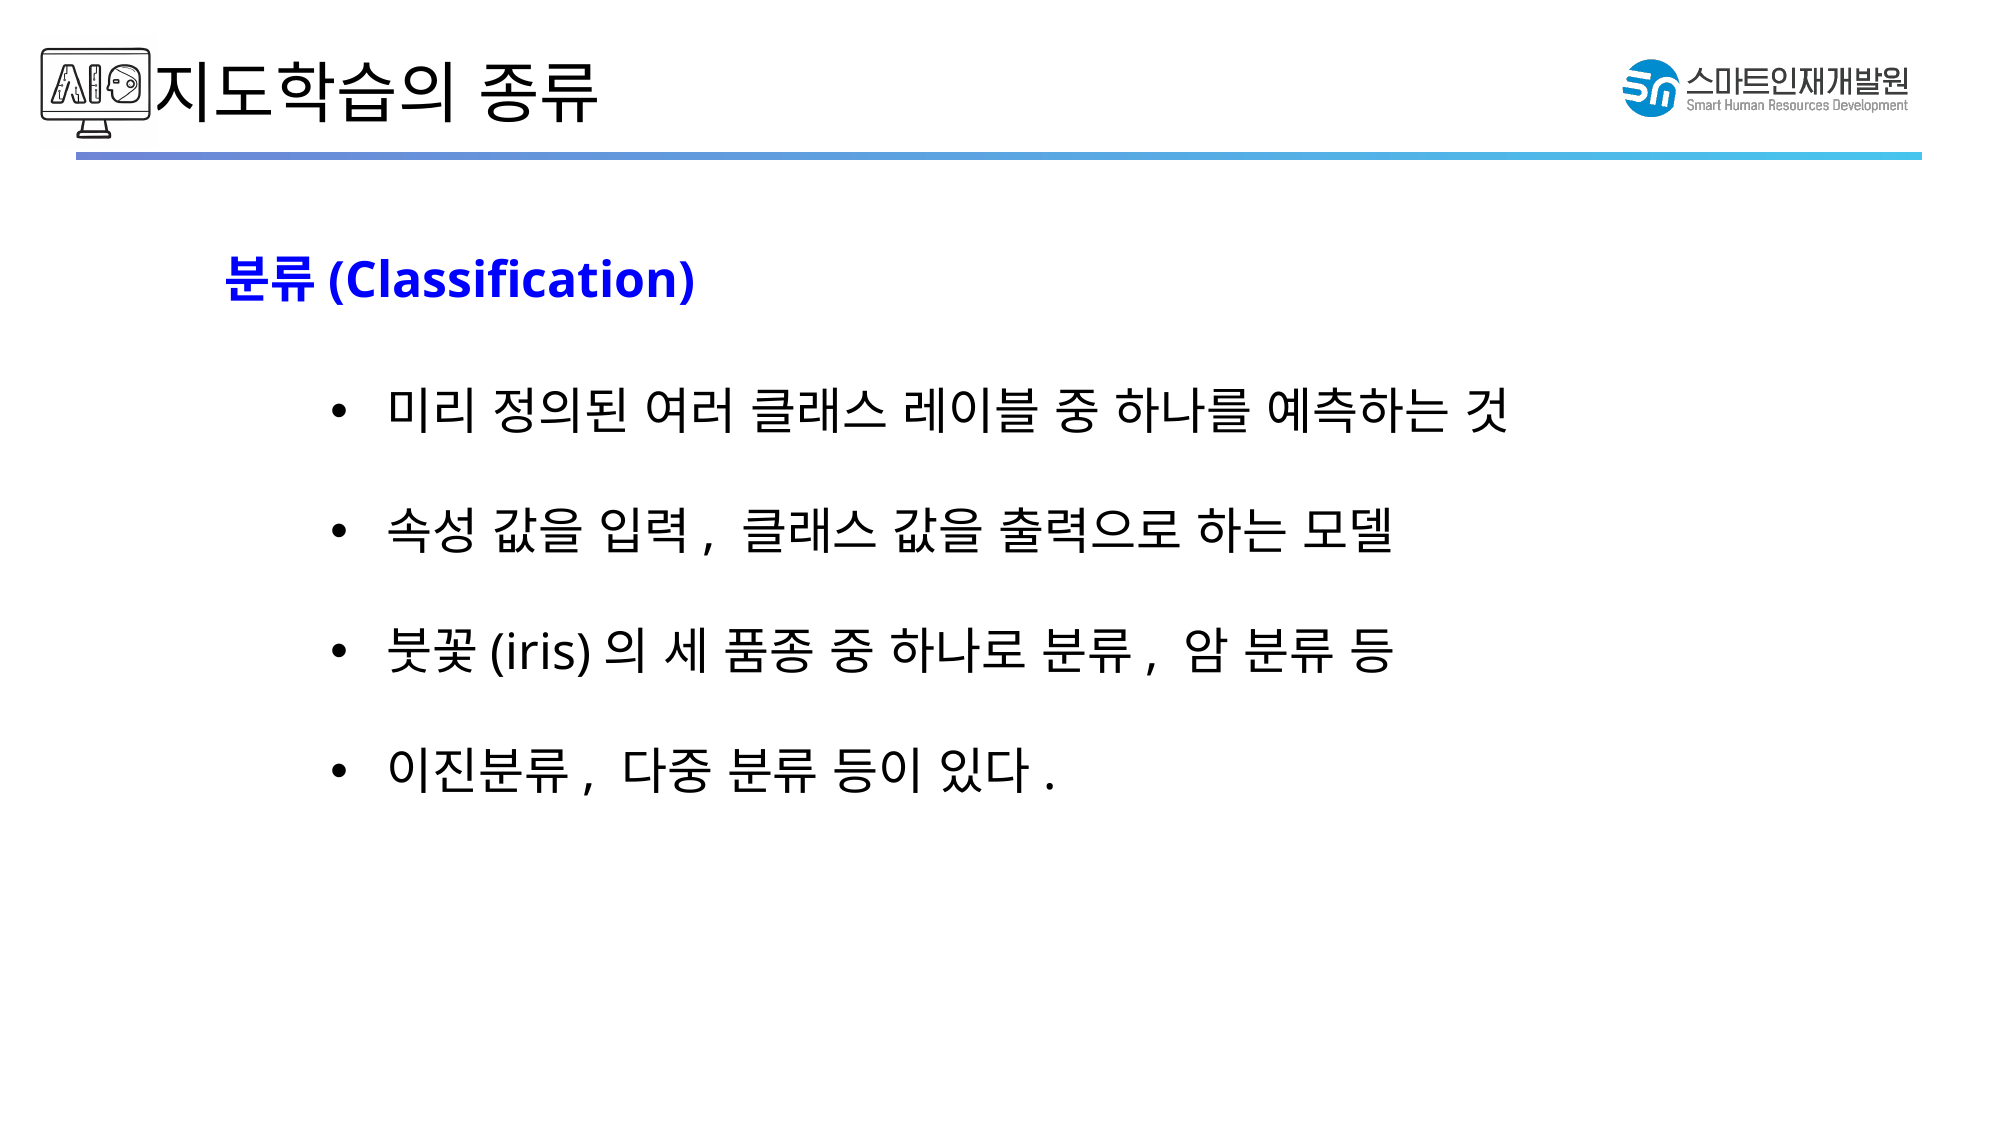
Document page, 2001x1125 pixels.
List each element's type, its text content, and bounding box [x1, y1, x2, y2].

text_box 지도학습의 종류 [158, 43, 617, 139]
text_box 미리 정의된 여러 클래스 레이블 중 하나를 예측하는 것 속성 값을 입력, 클래스 값을 출력으로 하는 모델 붓꽃(iris)의 세 품종 중 하나로 분류, 암 분류 등 이진분류, 다중 분류 등이 있다. [314, 371, 1686, 808]
picture [39, 34, 158, 148]
picture [76, 152, 1922, 160]
picture [1609, 47, 1922, 129]
text_box 분류(Classification) [192, 239, 728, 315]
